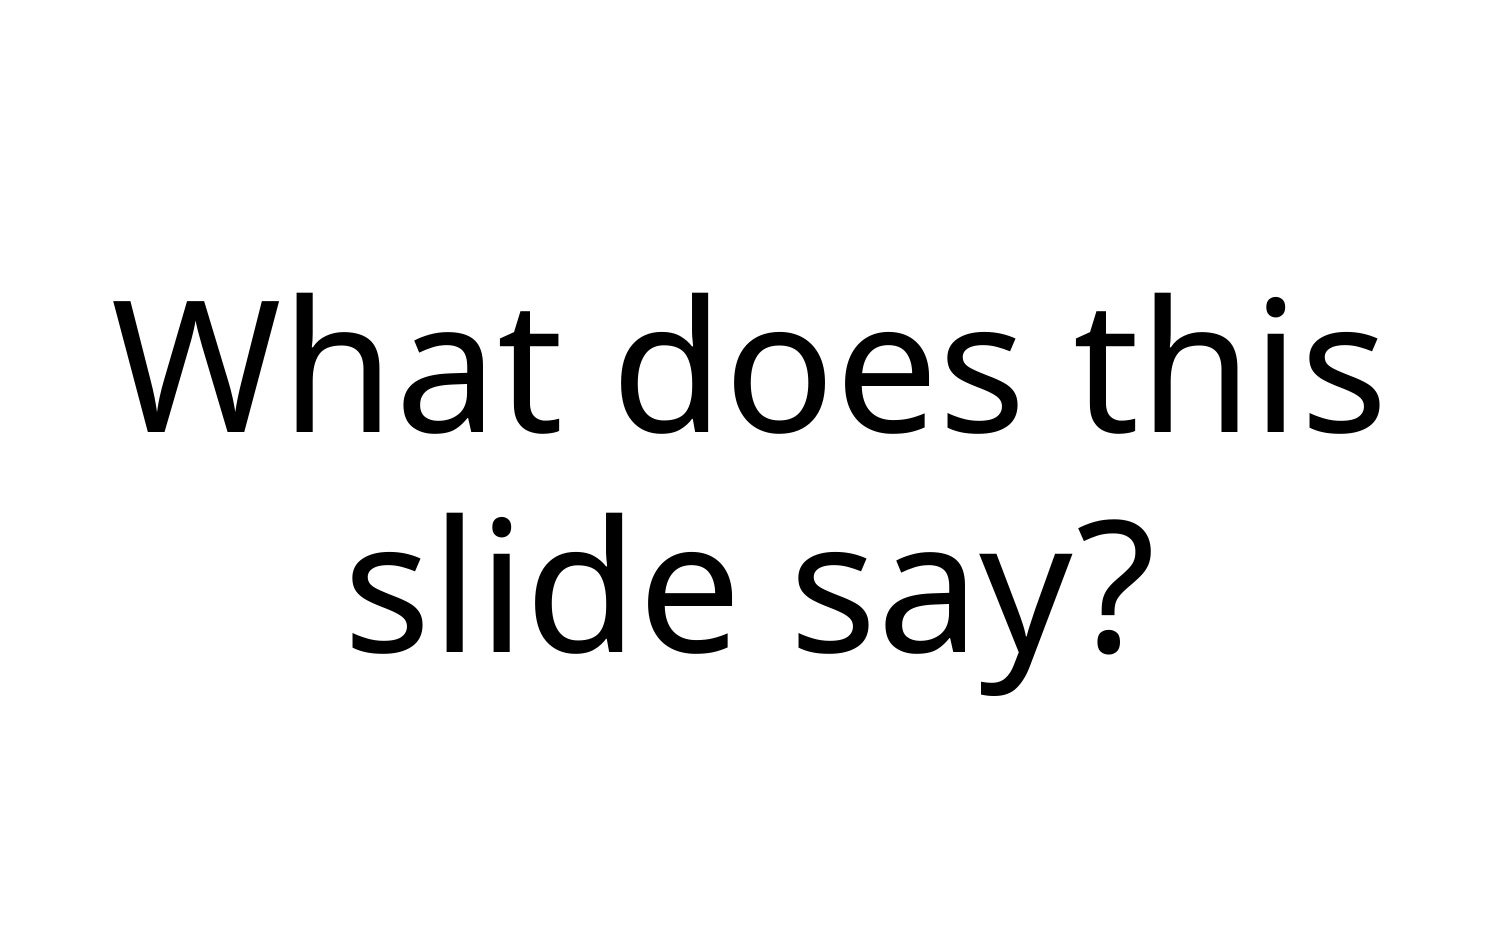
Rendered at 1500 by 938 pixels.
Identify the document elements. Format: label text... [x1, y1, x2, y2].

text_box What does this slide say? [0, 0, 1500, 938]
